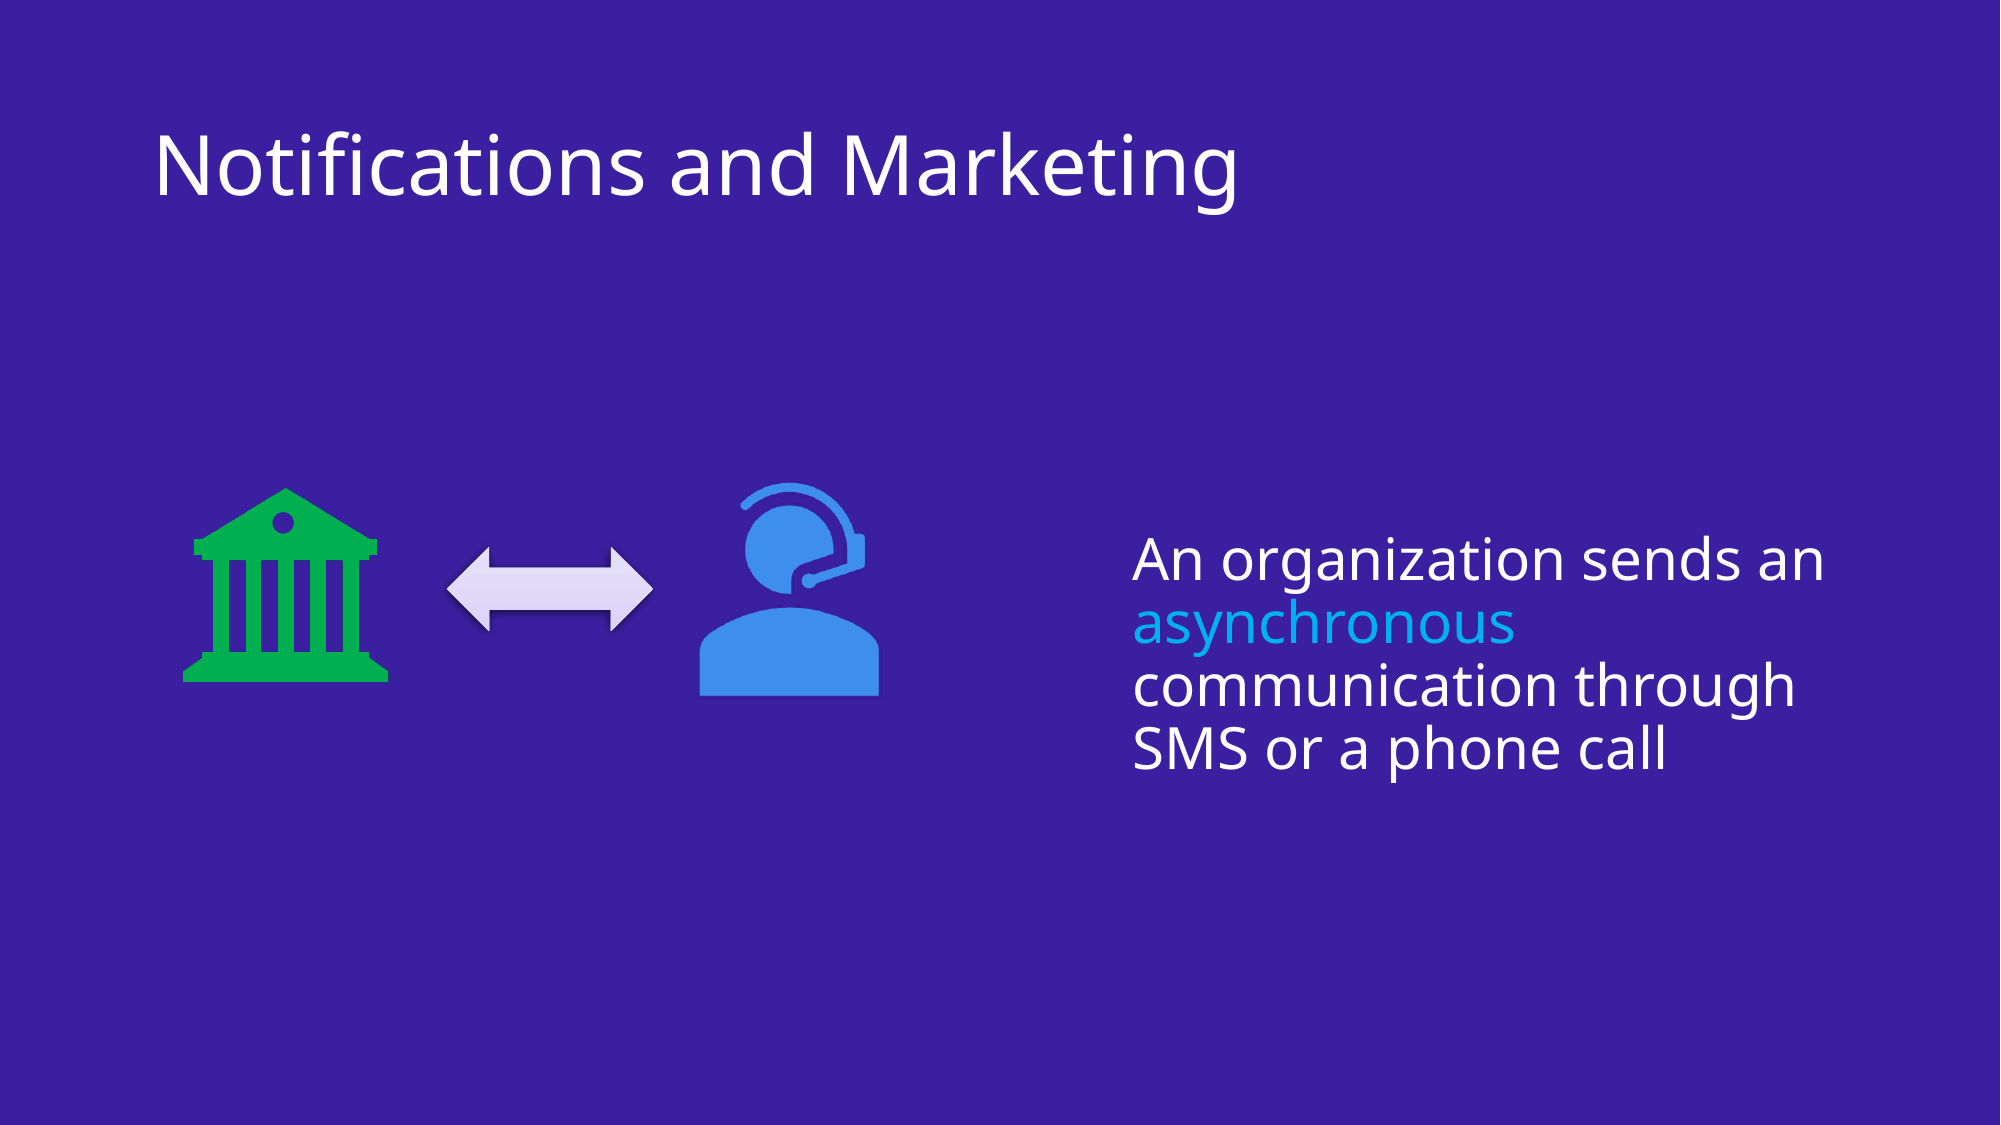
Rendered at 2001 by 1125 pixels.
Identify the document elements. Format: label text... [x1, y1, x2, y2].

picture [156, 455, 415, 714]
picture [653, 453, 925, 725]
title Notifications and Marketing [137, 59, 1863, 278]
text_box [446, 546, 653, 632]
list An organization sends an asynchronous communication through SMS or a phone call [1117, 299, 1863, 1014]
